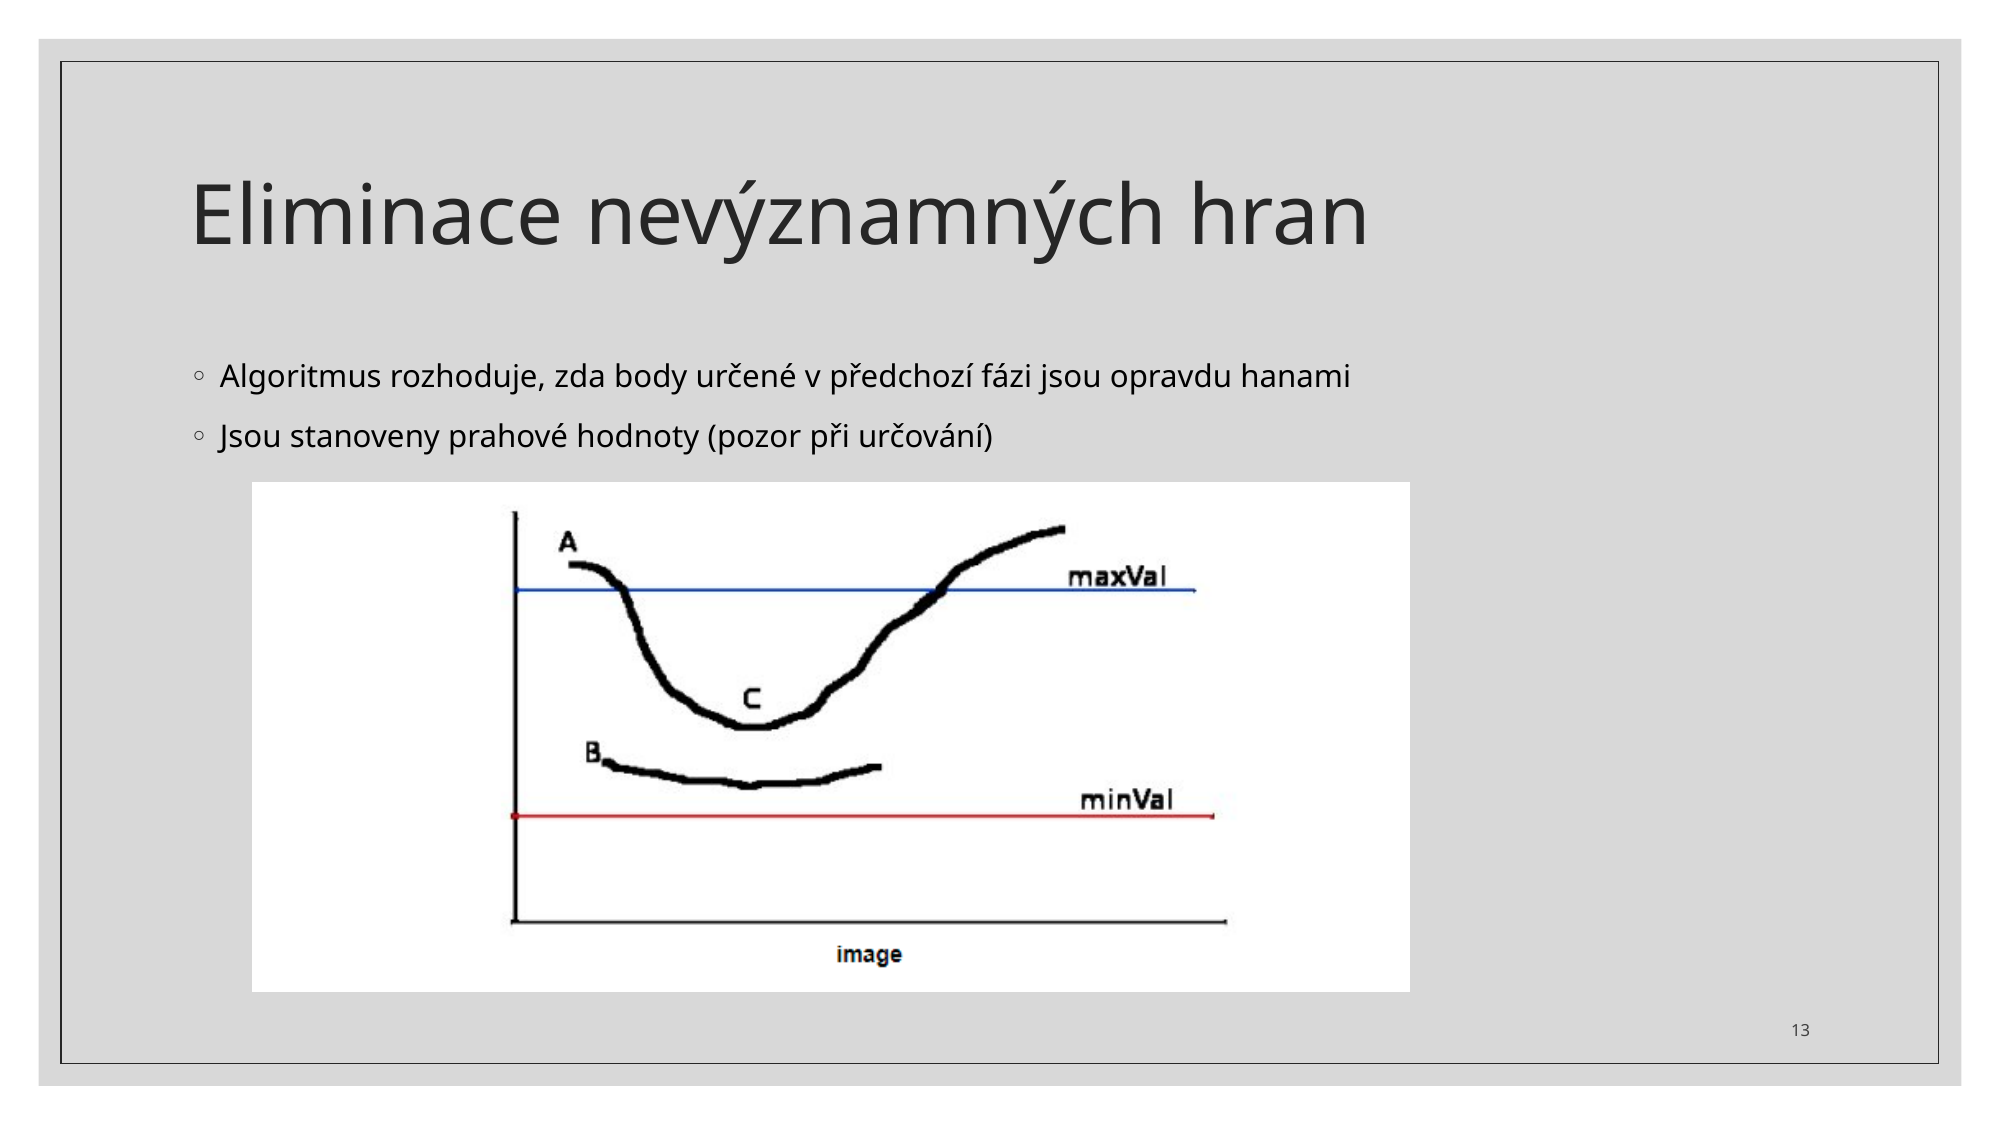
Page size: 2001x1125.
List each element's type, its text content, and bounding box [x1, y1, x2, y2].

slide_number 13 [1687, 990, 1825, 1050]
picture [252, 482, 1410, 992]
list Algoritmus rozhoduje, zda body určené v předchozí fázi jsou opravdu hanami Jsou stanoveny prahové hodnoty (pozor při určování) [174, 345, 1825, 977]
title Eliminace nevýznamných hran [174, 105, 1825, 331]
